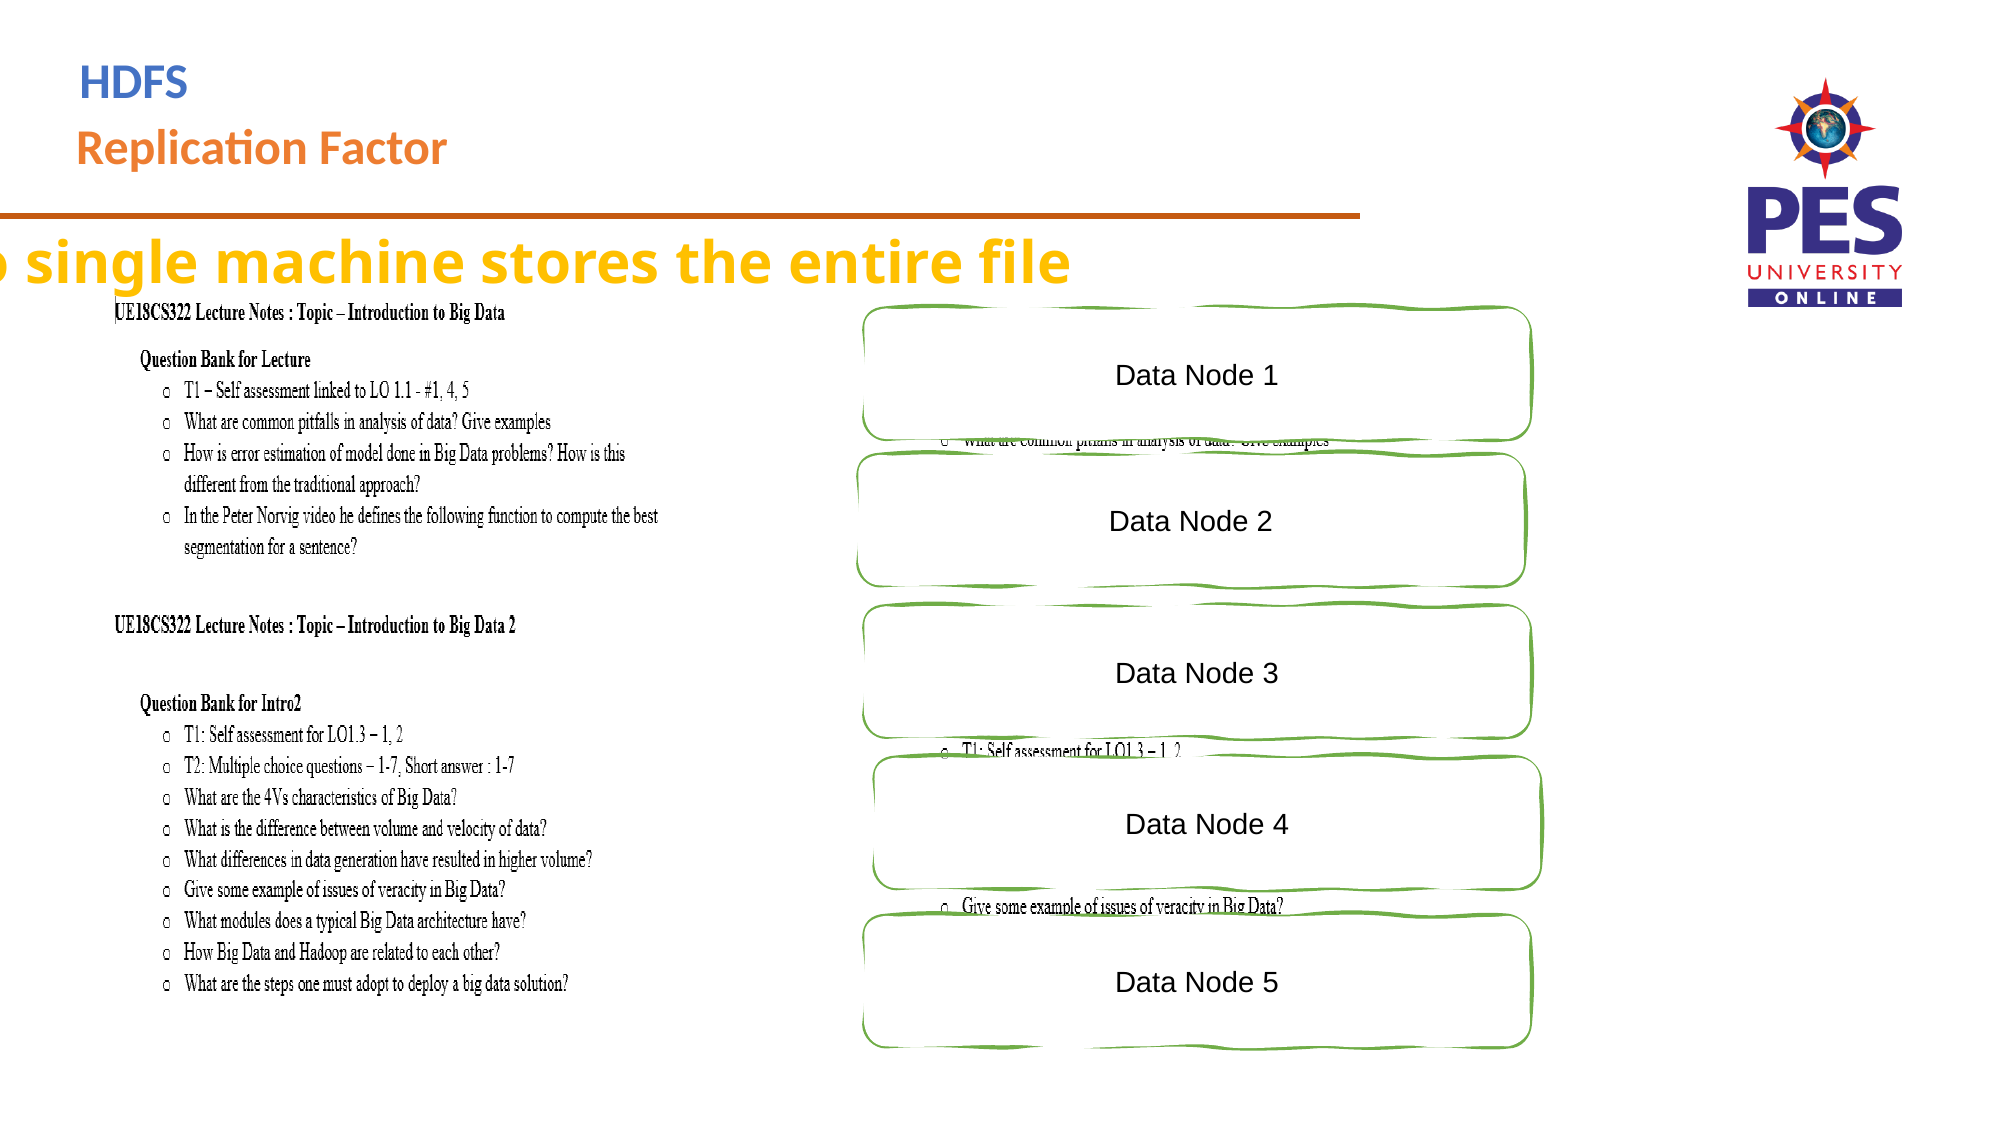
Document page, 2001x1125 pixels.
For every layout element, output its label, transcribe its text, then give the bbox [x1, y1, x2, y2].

text_box No single machine stores the entire file [0, 224, 1087, 303]
text_box Data Node 5 [872, 913, 1535, 1051]
text_box Replication Factor [60, 106, 1374, 182]
text_box Data Node 3 [1509, 604, 1535, 739]
text_box Data Node 2 [1509, 454, 1529, 587]
picture [839, 306, 1506, 1035]
picture [1748, 76, 1902, 307]
text_box Data Node 4 [1509, 754, 1545, 892]
text_box Data Node 1 [1506, 306, 1535, 442]
text_box HDFS [64, 41, 1295, 117]
picture [60, 289, 727, 1019]
